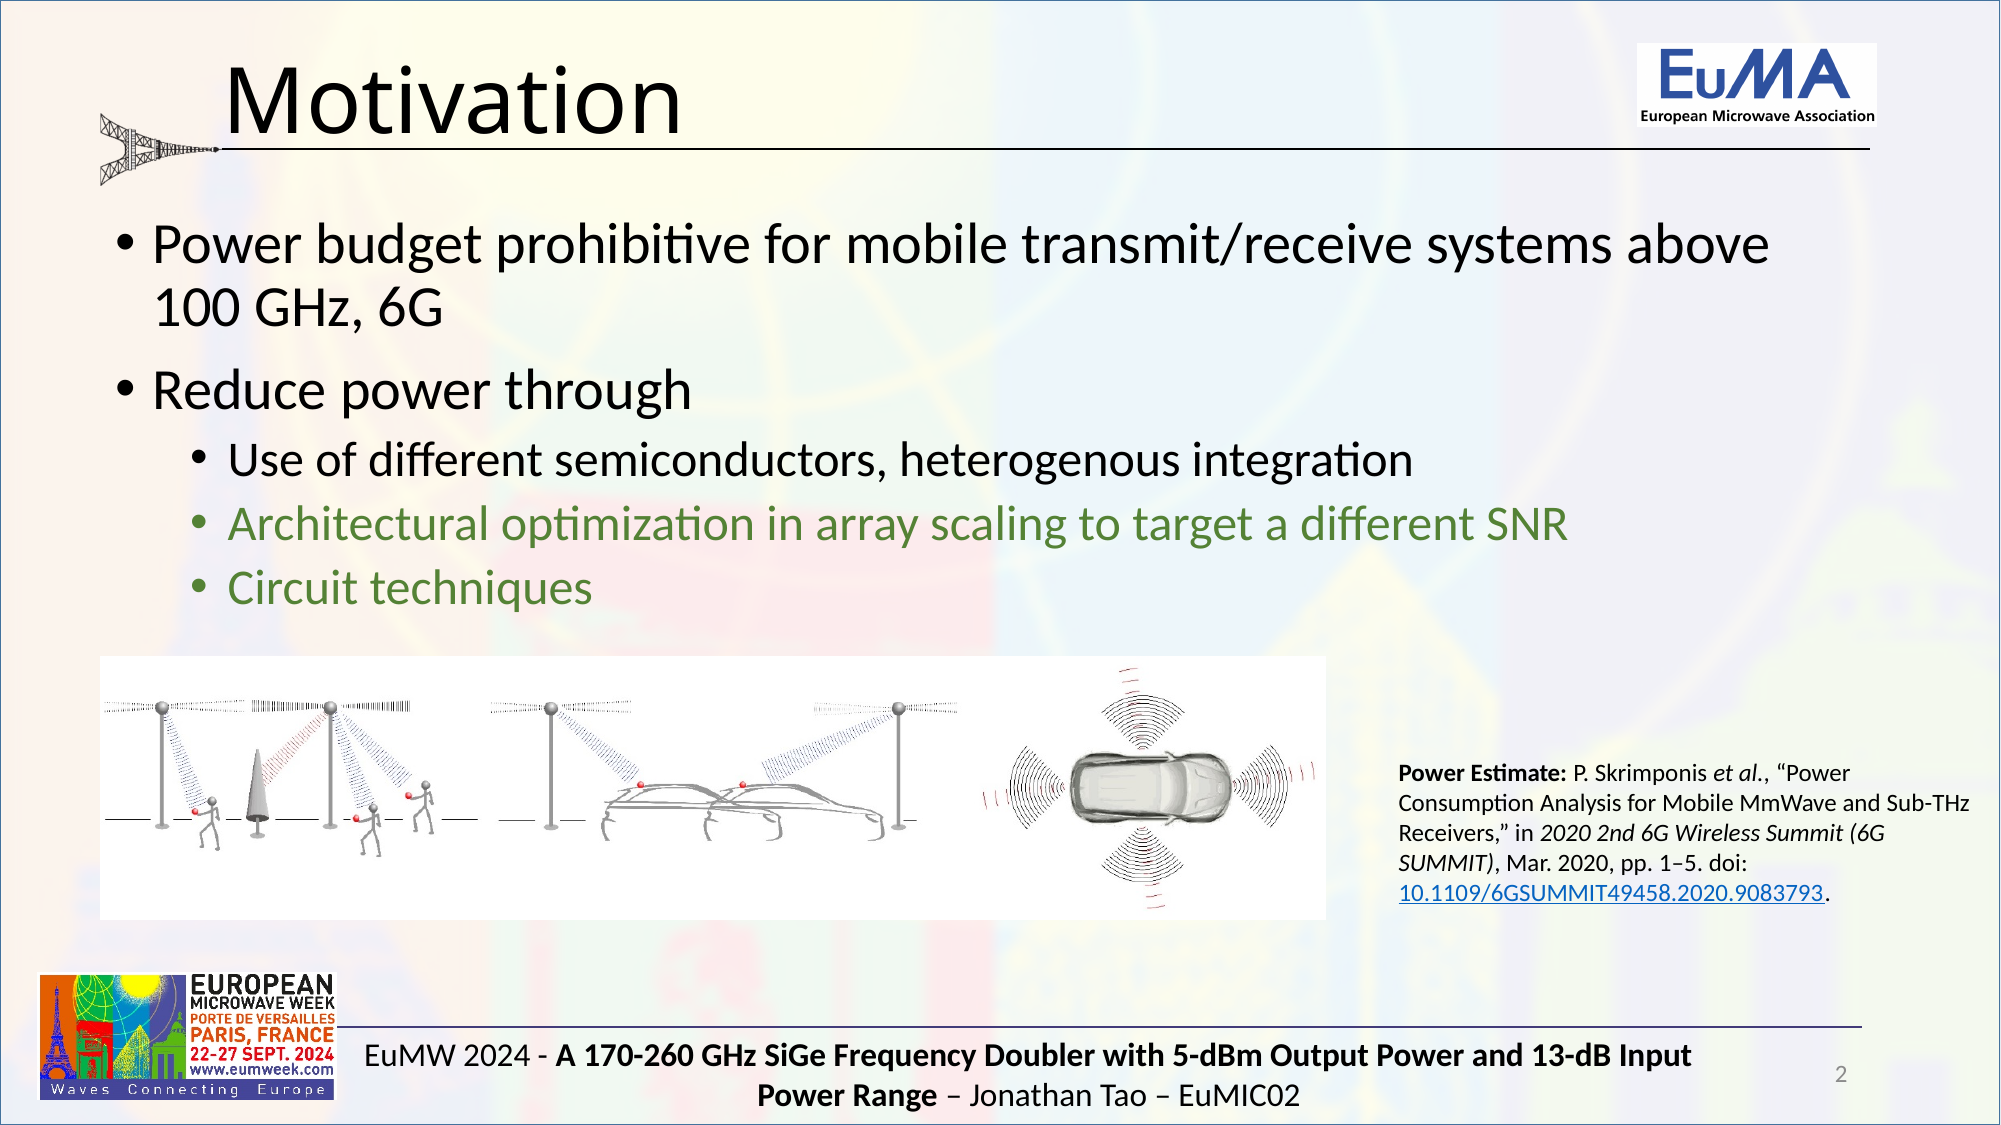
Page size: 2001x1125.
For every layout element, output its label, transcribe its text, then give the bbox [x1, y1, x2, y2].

picture [100, 656, 1326, 920]
title Motivation [207, 39, 1491, 161]
list Power budget prohibitive for mobile transmit/receive systems above 100 GHz, 6G Reduce power through Use of different semiconductors, heterogenous integration Architectural optimization in array scaling to target a different SNR Circuit techniques [100, 205, 1863, 977]
picture [37, 972, 337, 1100]
text_box Power Estimate: P. Skrimponis et al., “Power Consumption Analysis for Mobile MmWave and Sub-THz Receivers,” in 2020 2nd 6G Wireless Summit (6G SUMMIT), Mar. 2020, pp. 1–5. doi: 10.1109/6GSUMMIT49458.2020.9083793. [1383, 748, 2000, 914]
slide_number 2 [1703, 1042, 1863, 1103]
picture [101, 114, 221, 186]
picture [1637, 43, 1877, 127]
